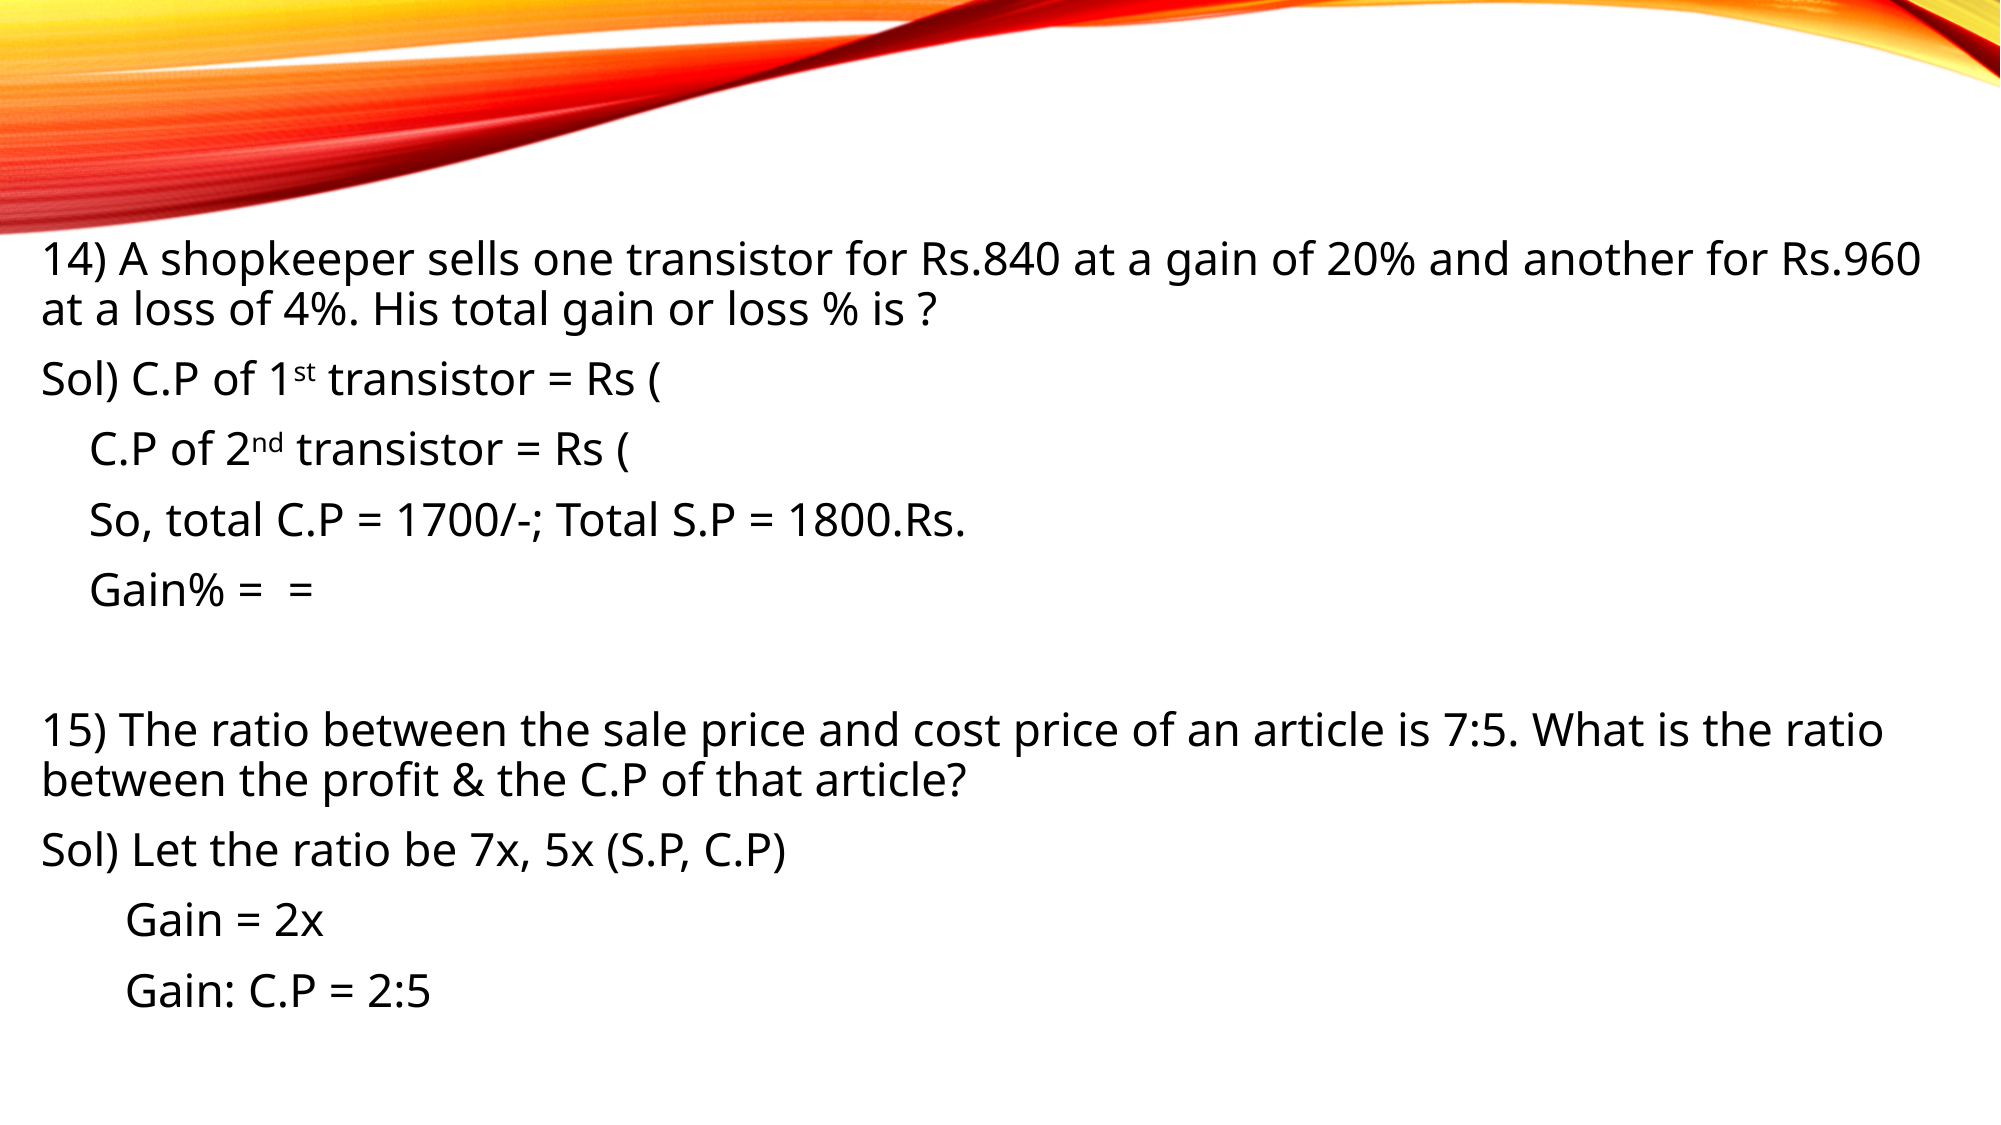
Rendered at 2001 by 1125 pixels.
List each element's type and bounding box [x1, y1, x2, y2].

picture [0, 0, 2000, 237]
